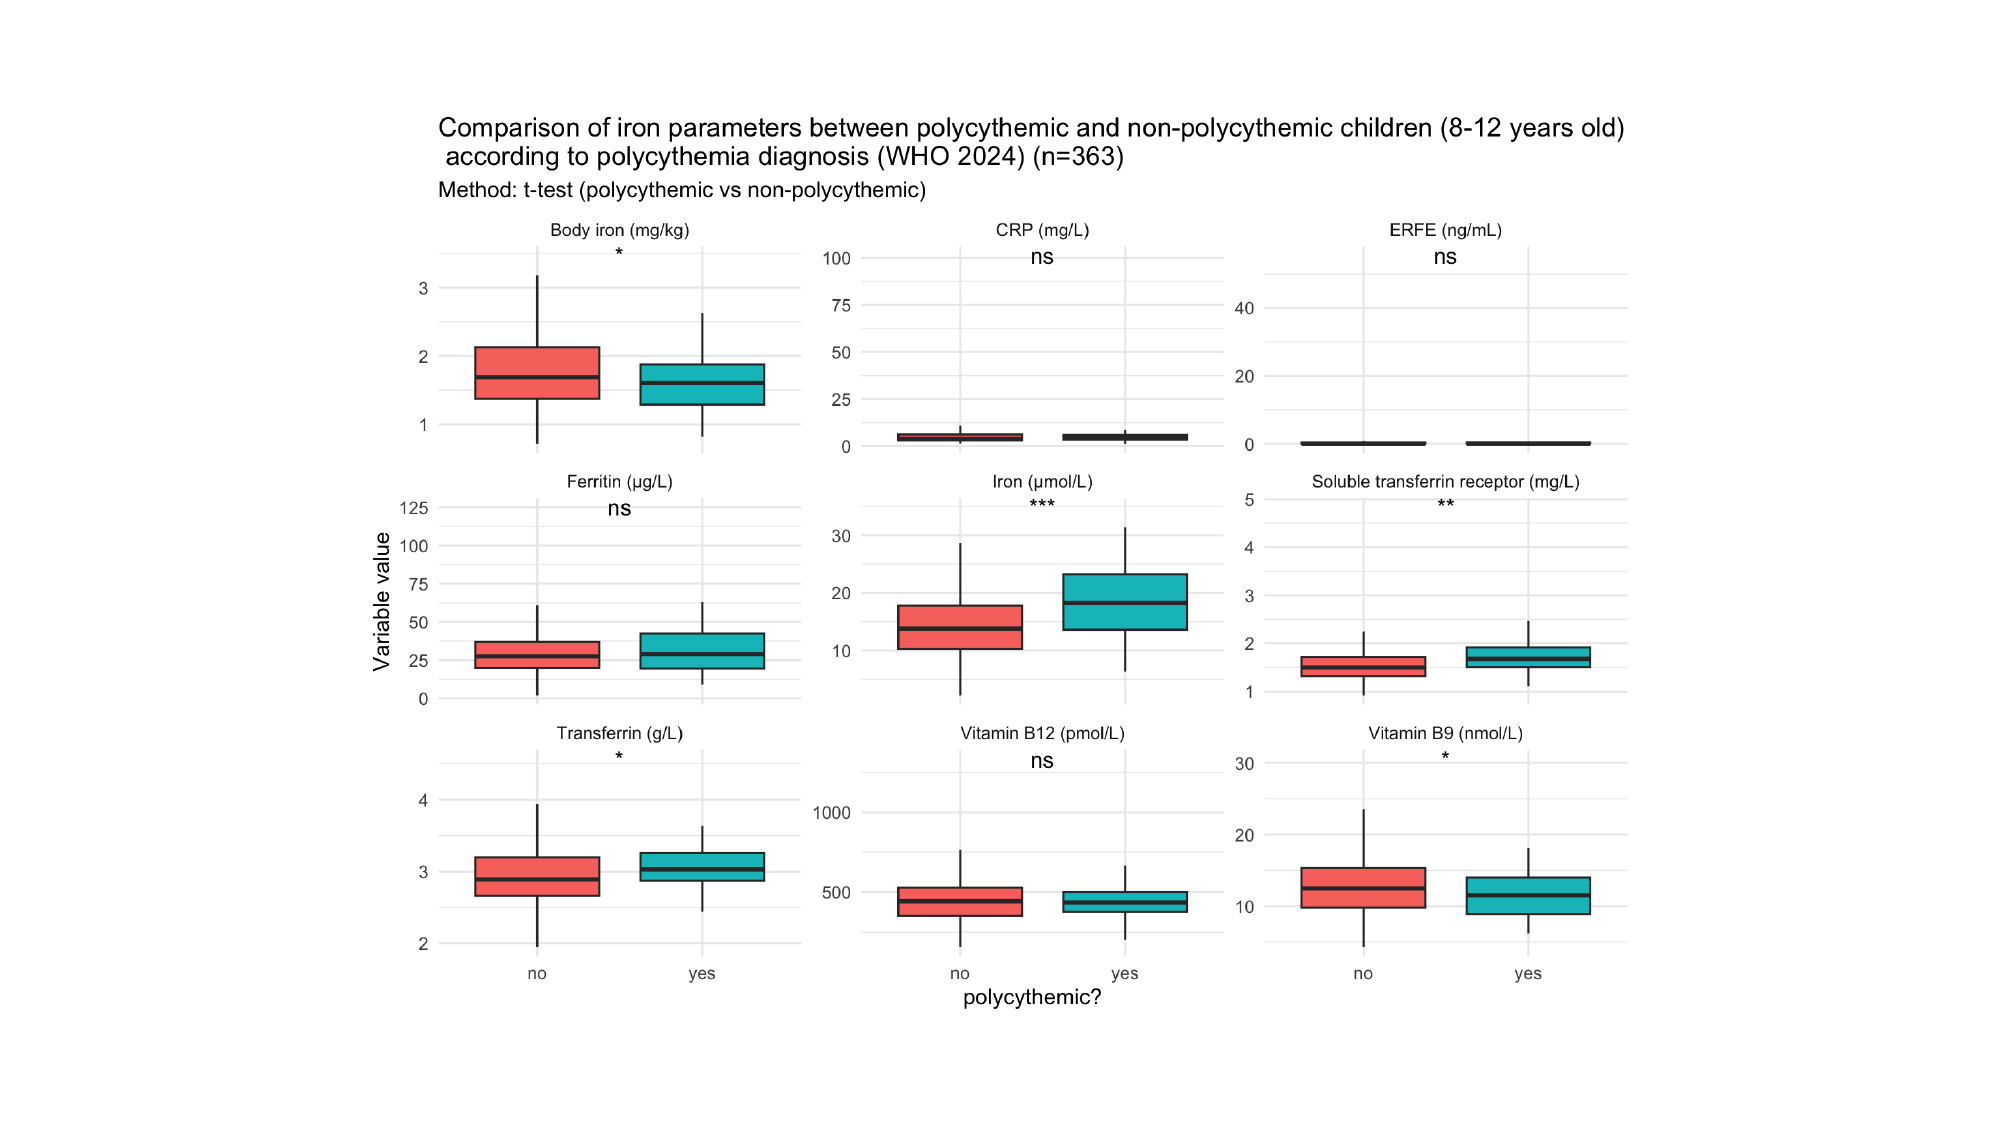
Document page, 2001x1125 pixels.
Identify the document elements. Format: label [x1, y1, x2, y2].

picture [361, 105, 1638, 1020]
